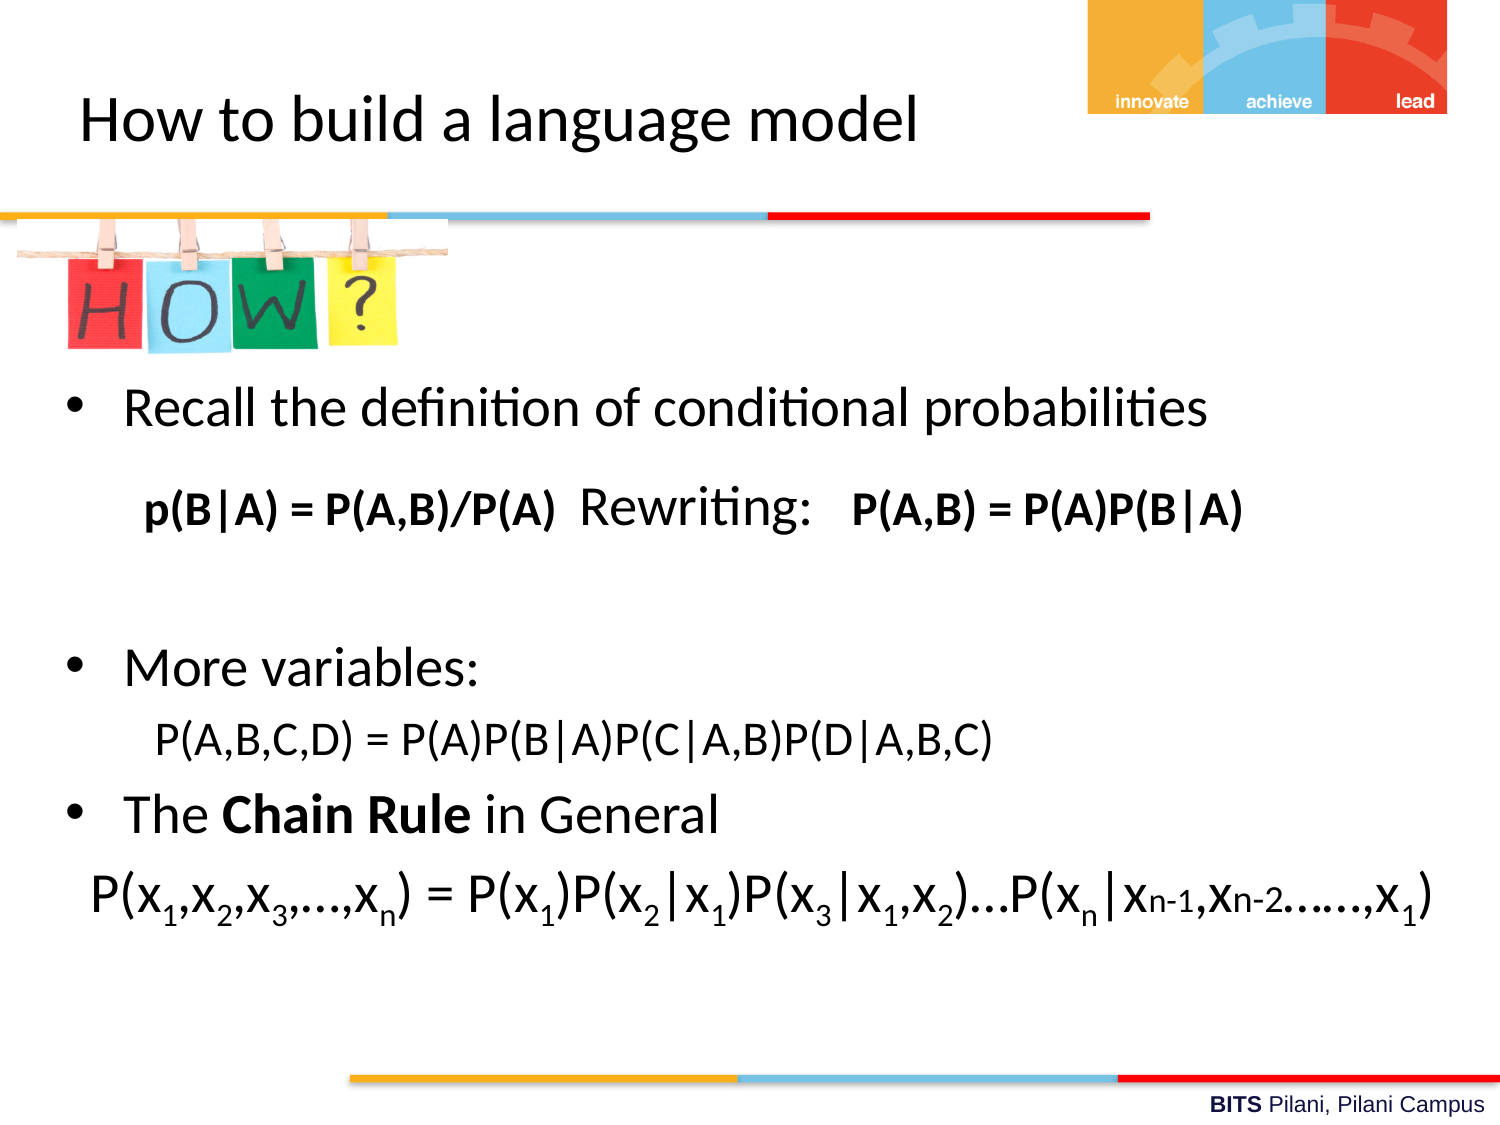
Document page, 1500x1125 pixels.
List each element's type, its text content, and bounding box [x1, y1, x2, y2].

title How to build a language model [64, 45, 1069, 185]
picture [1087, 0, 1448, 114]
list Recall the definition of conditional probabilities p(B|A) = P(A,B)/P(A) Rewriting: P(A,B) = P(A)P(B|A) More variables: P(A,B,C,D) = P(A)P(B|A)P(C|A,B)P(D|A,B,C) The Chain Rule in General P(x1,x2,x3,…,xn) = P(x1)P(x2|x1)P(x3|x1,x2)…P(xn|xn-1,xn-2……,x1) [50, 362, 1450, 963]
picture [17, 219, 448, 363]
